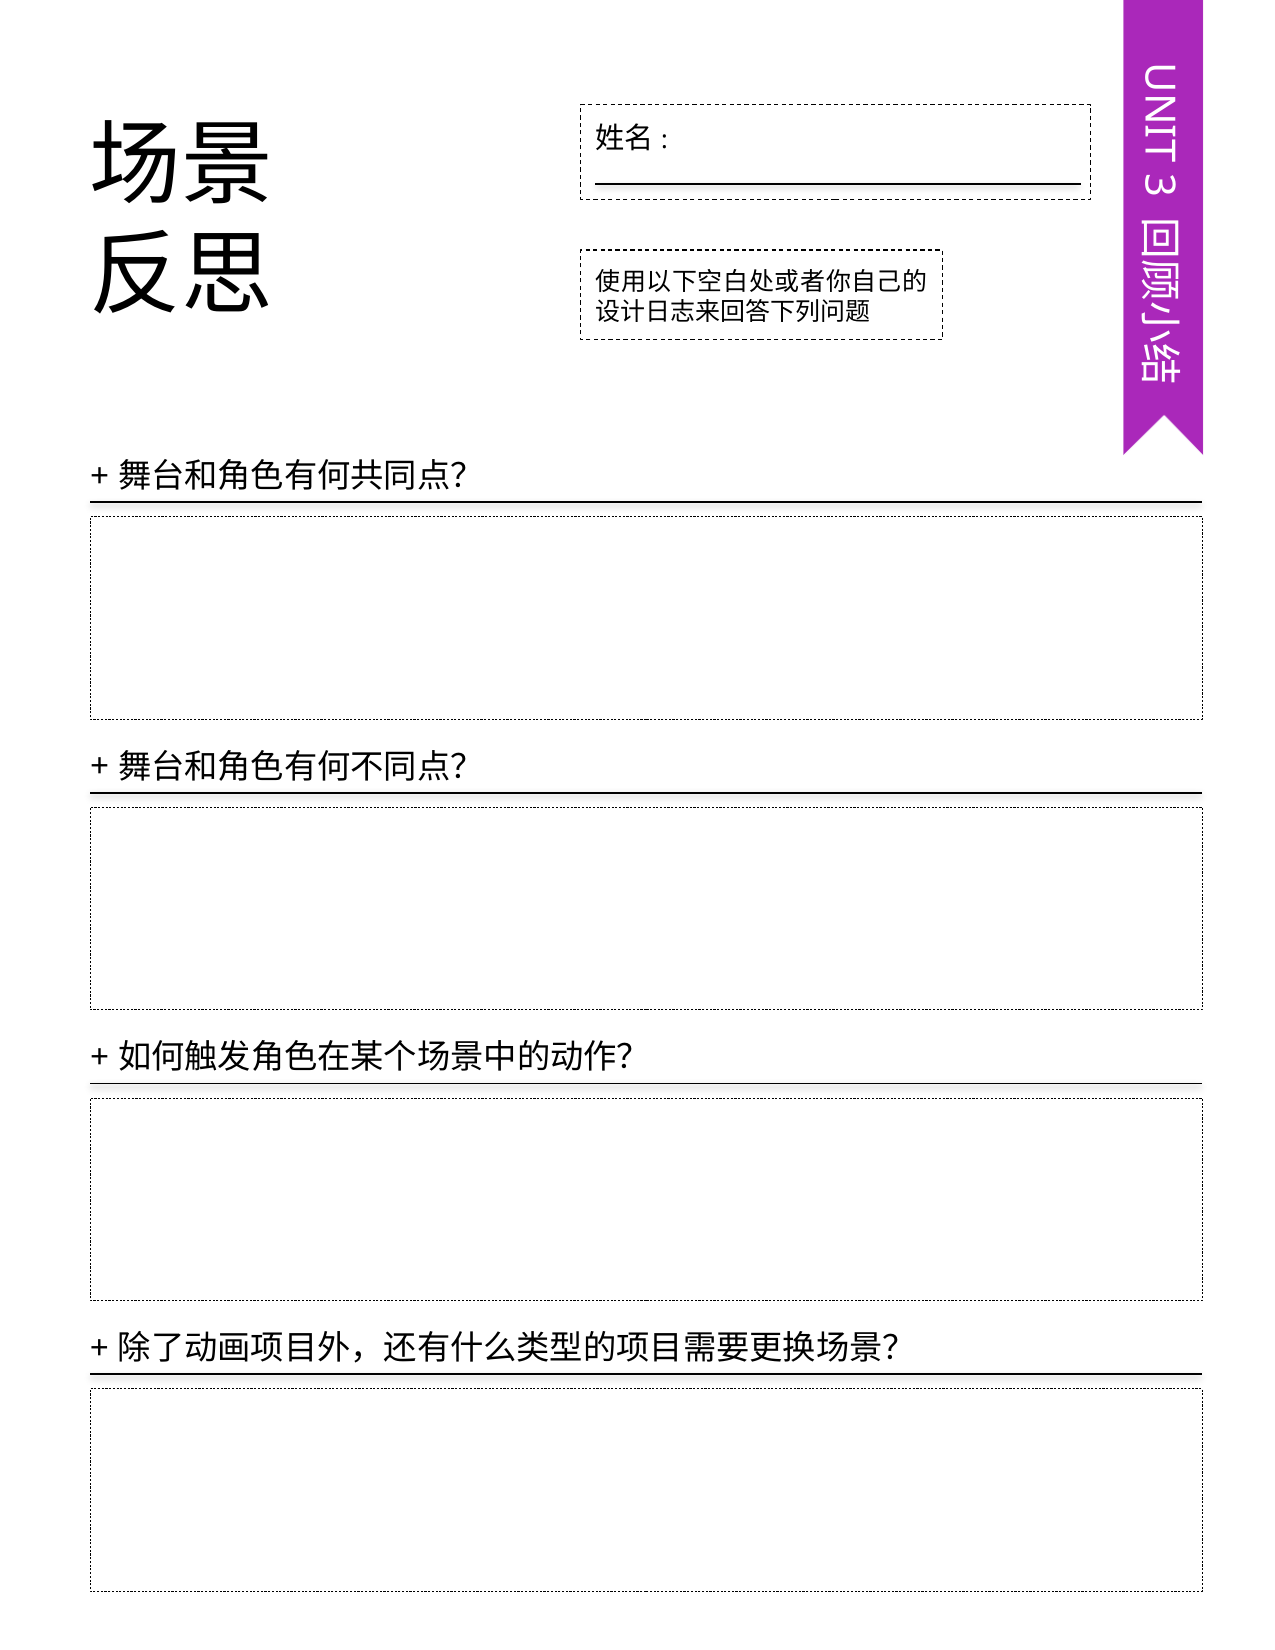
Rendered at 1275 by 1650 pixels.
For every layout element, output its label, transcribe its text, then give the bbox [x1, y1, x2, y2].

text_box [74, 446, 1203, 1592]
text_box 使用以下空白处或者你自己的设计日志来回答下列问题 [580, 249, 943, 340]
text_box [1121, 0, 1204, 458]
text_box 场景 反思 [75, 97, 537, 333]
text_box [580, 103, 1091, 201]
